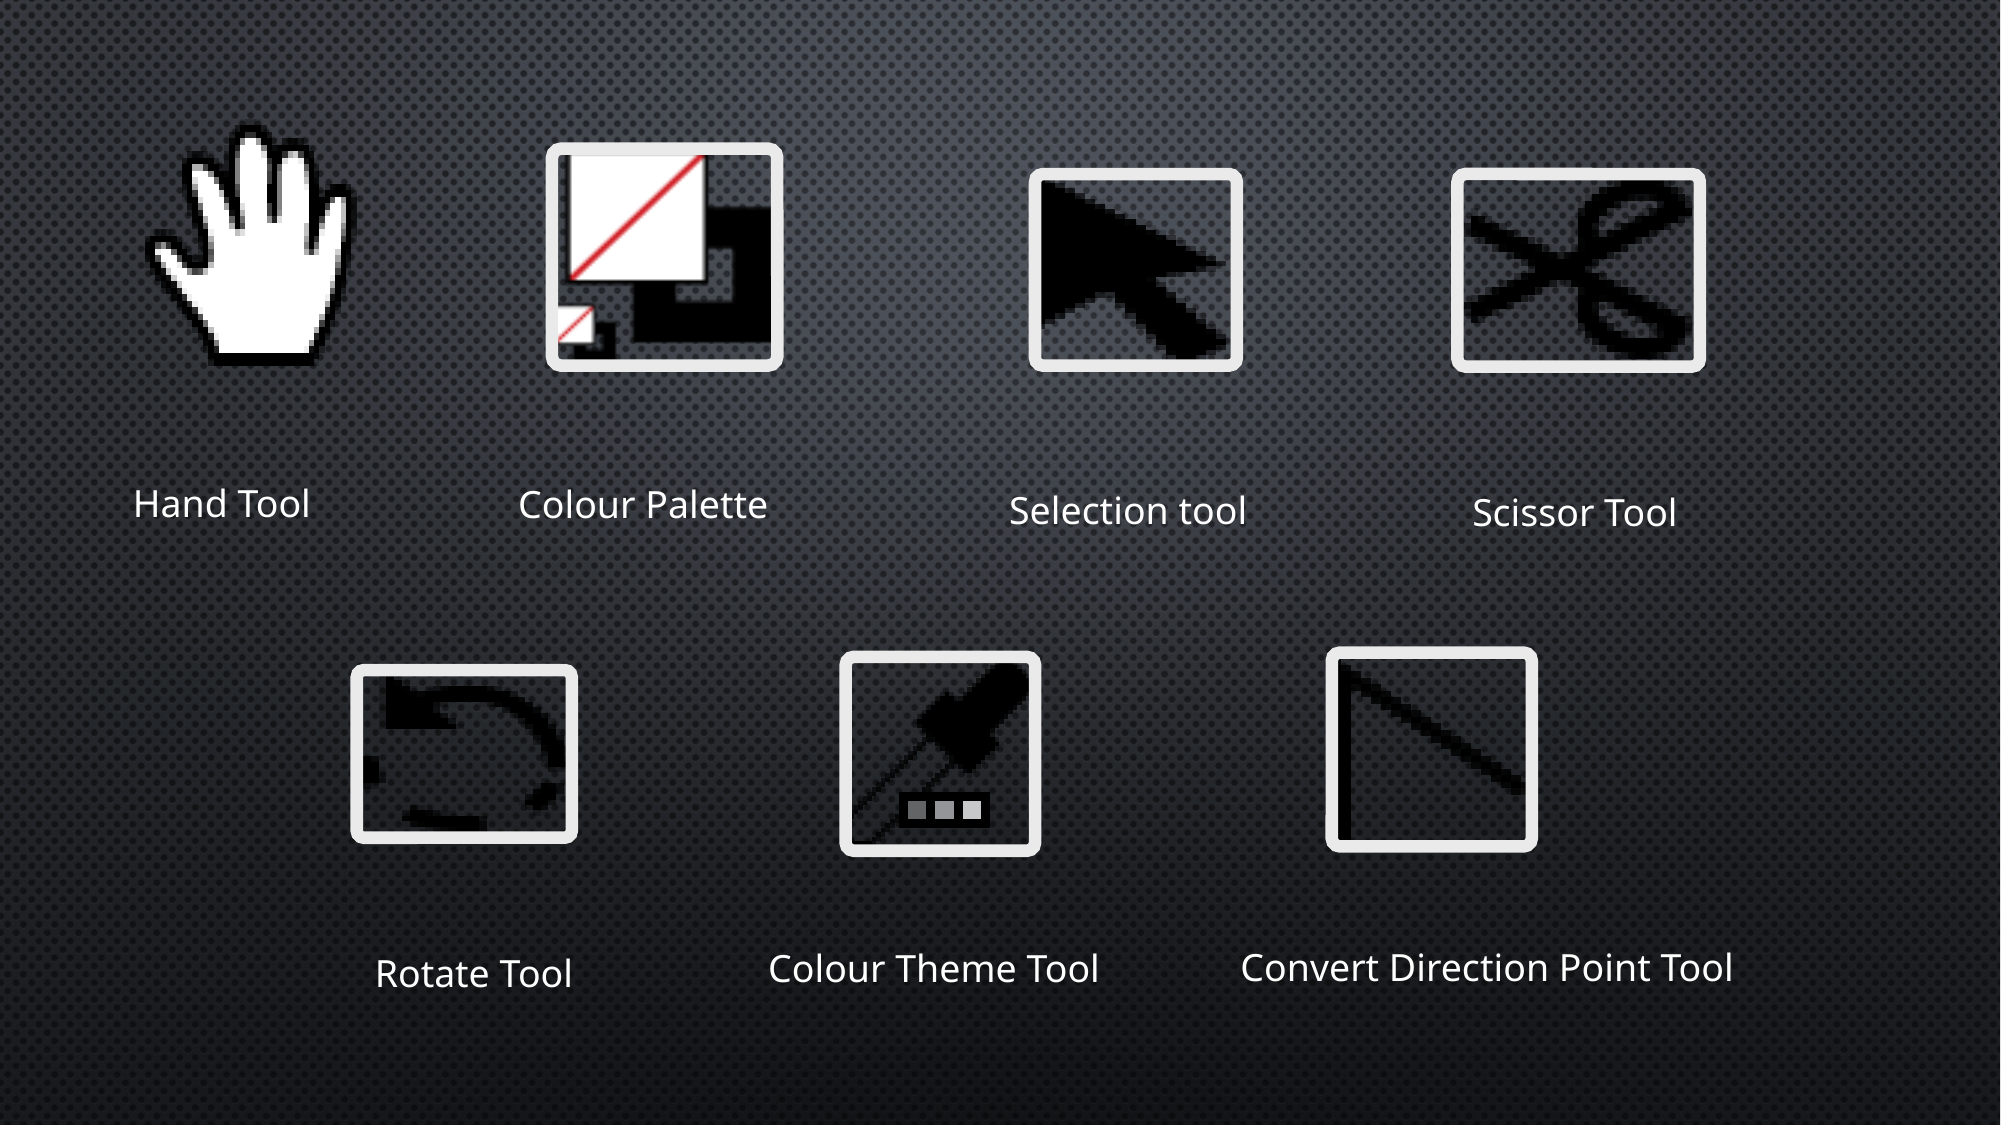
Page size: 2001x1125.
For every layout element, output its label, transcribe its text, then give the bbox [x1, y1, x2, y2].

text_box Colour Theme Tool [753, 937, 1146, 998]
text_box Rotate Tool [360, 942, 647, 1003]
text_box Hand Tool [118, 472, 439, 533]
text_box Colour Palette [503, 474, 826, 534]
picture [551, 148, 778, 366]
picture [1457, 173, 1701, 367]
text_box Selection tool [994, 479, 1278, 540]
picture [1034, 173, 1238, 366]
picture [845, 656, 1036, 851]
text_box Scissor Tool [1457, 481, 1749, 542]
picture [356, 669, 573, 838]
picture [140, 118, 357, 366]
picture [1331, 652, 1533, 847]
text_box Convert Direction Point Tool [1225, 936, 1785, 997]
